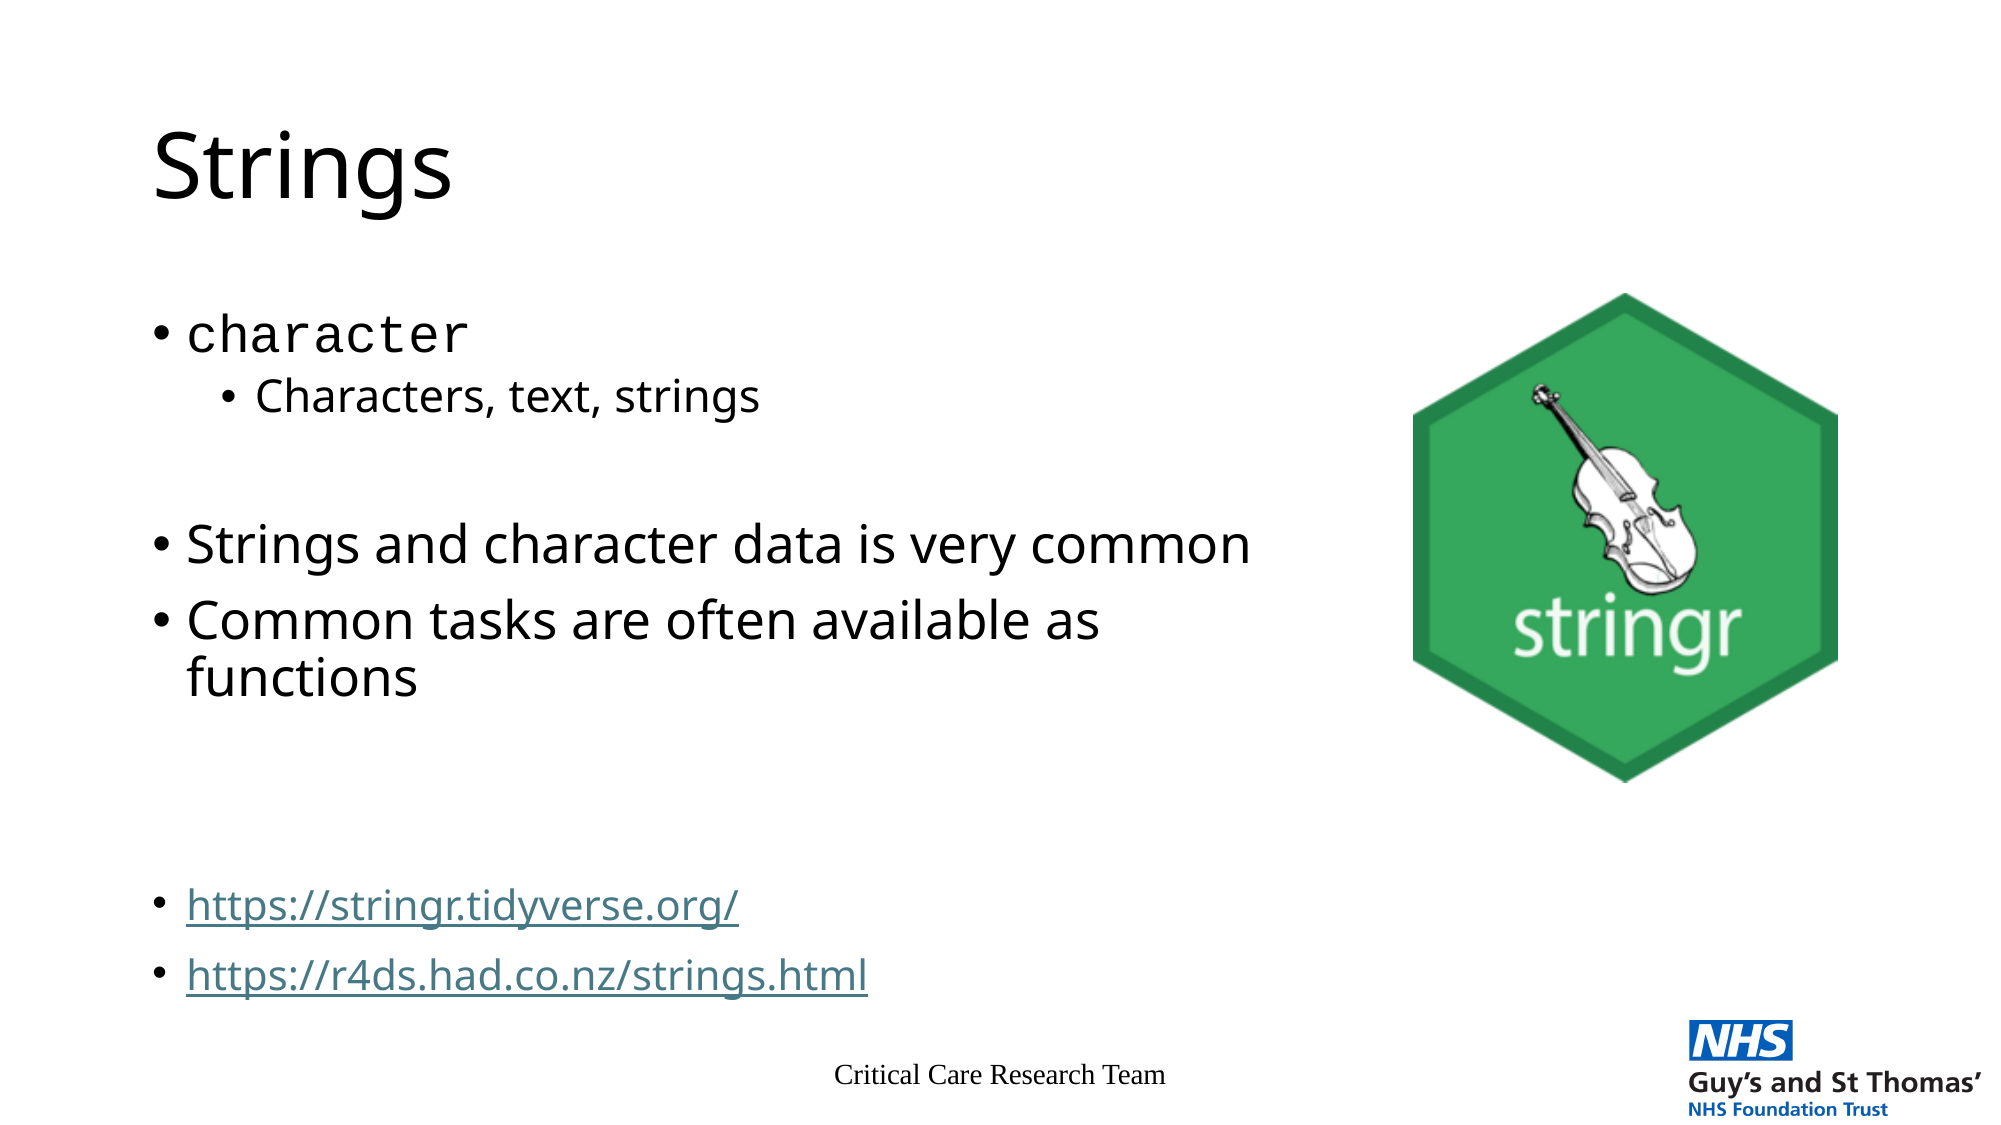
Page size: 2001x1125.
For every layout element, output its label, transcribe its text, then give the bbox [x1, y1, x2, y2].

picture [1688, 1019, 1982, 1116]
title Strings [137, 59, 1863, 278]
footer Critical Care Research Team [662, 1042, 1338, 1103]
picture [1413, 293, 1838, 784]
list character Characters, text, strings Strings and character data is very common Common tasks are often available as functions https://stringr.tidyverse.org/ https://r4ds.had.co.nz/strings.html [137, 299, 1319, 1014]
